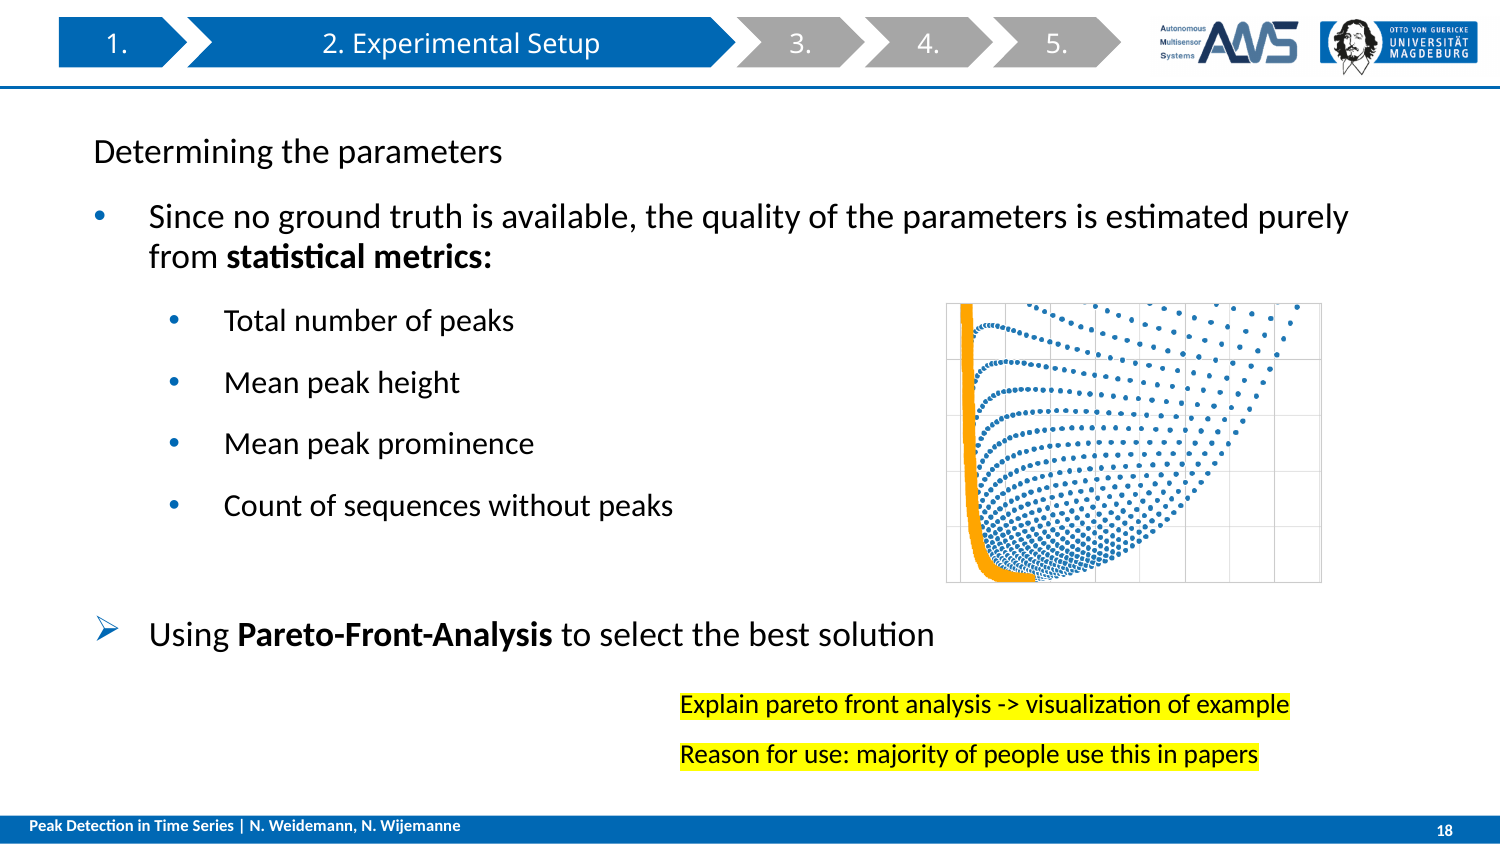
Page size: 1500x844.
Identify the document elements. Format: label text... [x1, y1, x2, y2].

text_box Explain pareto front analysis -> visualization of example Reason for use: majority of people use this in papers [643, 681, 1313, 795]
slide_number 18 [1312, 815, 1454, 844]
list Determining the parameters Since no ground truth is available, the quality of the parameters is estimated purely from statistical metrics: Total number of peaks Mean peak height Mean peak prominence Count of sequences without peaks Using Pareto-Front-Analysis to select the best solution [59, 123, 1441, 721]
text_box Peak Detection in Time Series | N. Weidemann, N. Wijemanne [14, 804, 666, 844]
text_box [58, 16, 1122, 68]
picture [941, 300, 1332, 587]
picture [1150, 16, 1500, 77]
